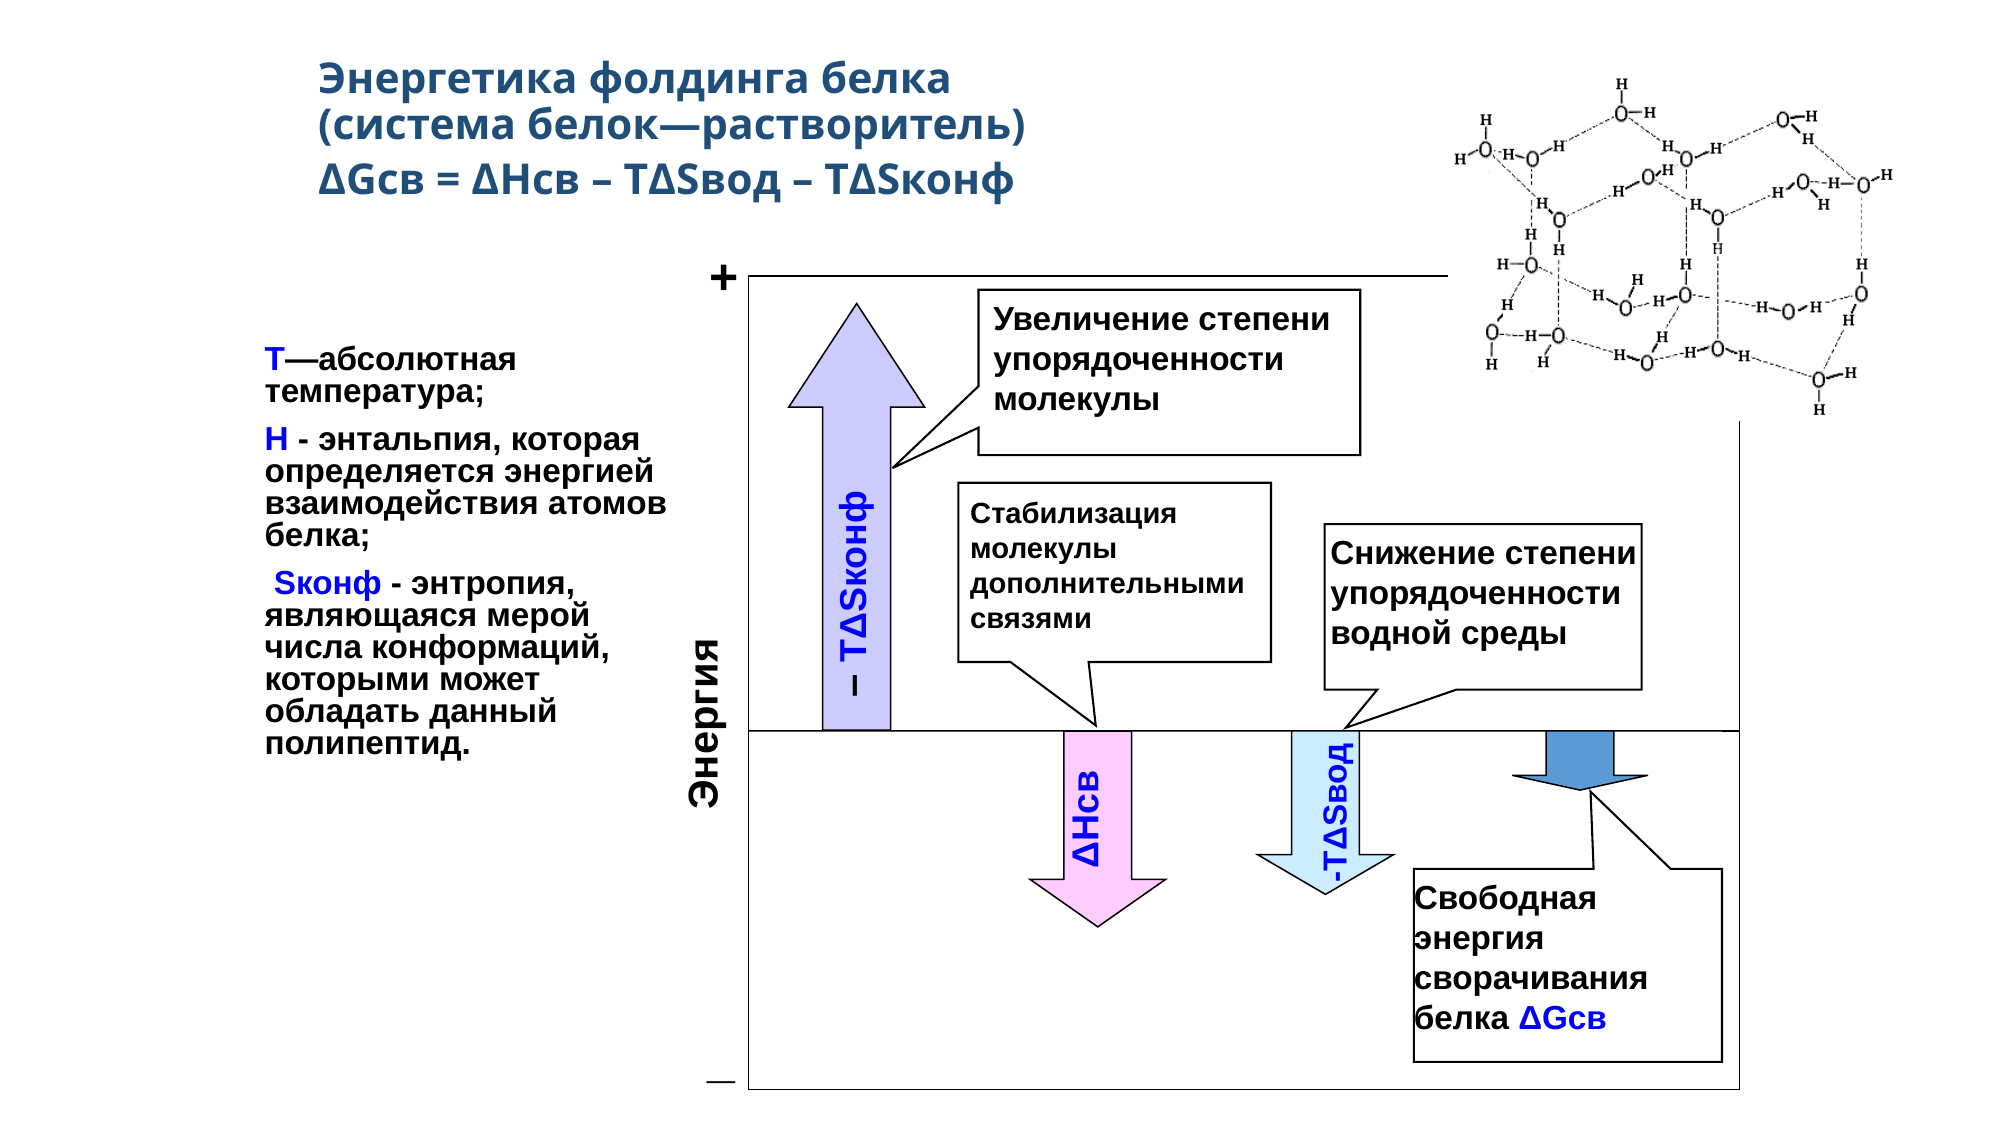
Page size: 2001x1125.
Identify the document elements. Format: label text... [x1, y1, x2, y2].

title Энергетика фолдинга белка (система белок—растворитель) ΔGсв = ΔHсв – TΔSвод – TΔSконф [303, 20, 1130, 244]
text_box T—абсолютная температура; H - энтальпия, которая определяется энергией взаимодействия атомов белка; Sконф - энтропия, являющаяся мерой числа конформаций, которыми может обладать данный полипептид. [249, 337, 669, 769]
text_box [669, 237, 1740, 1097]
picture [1448, 75, 1898, 421]
